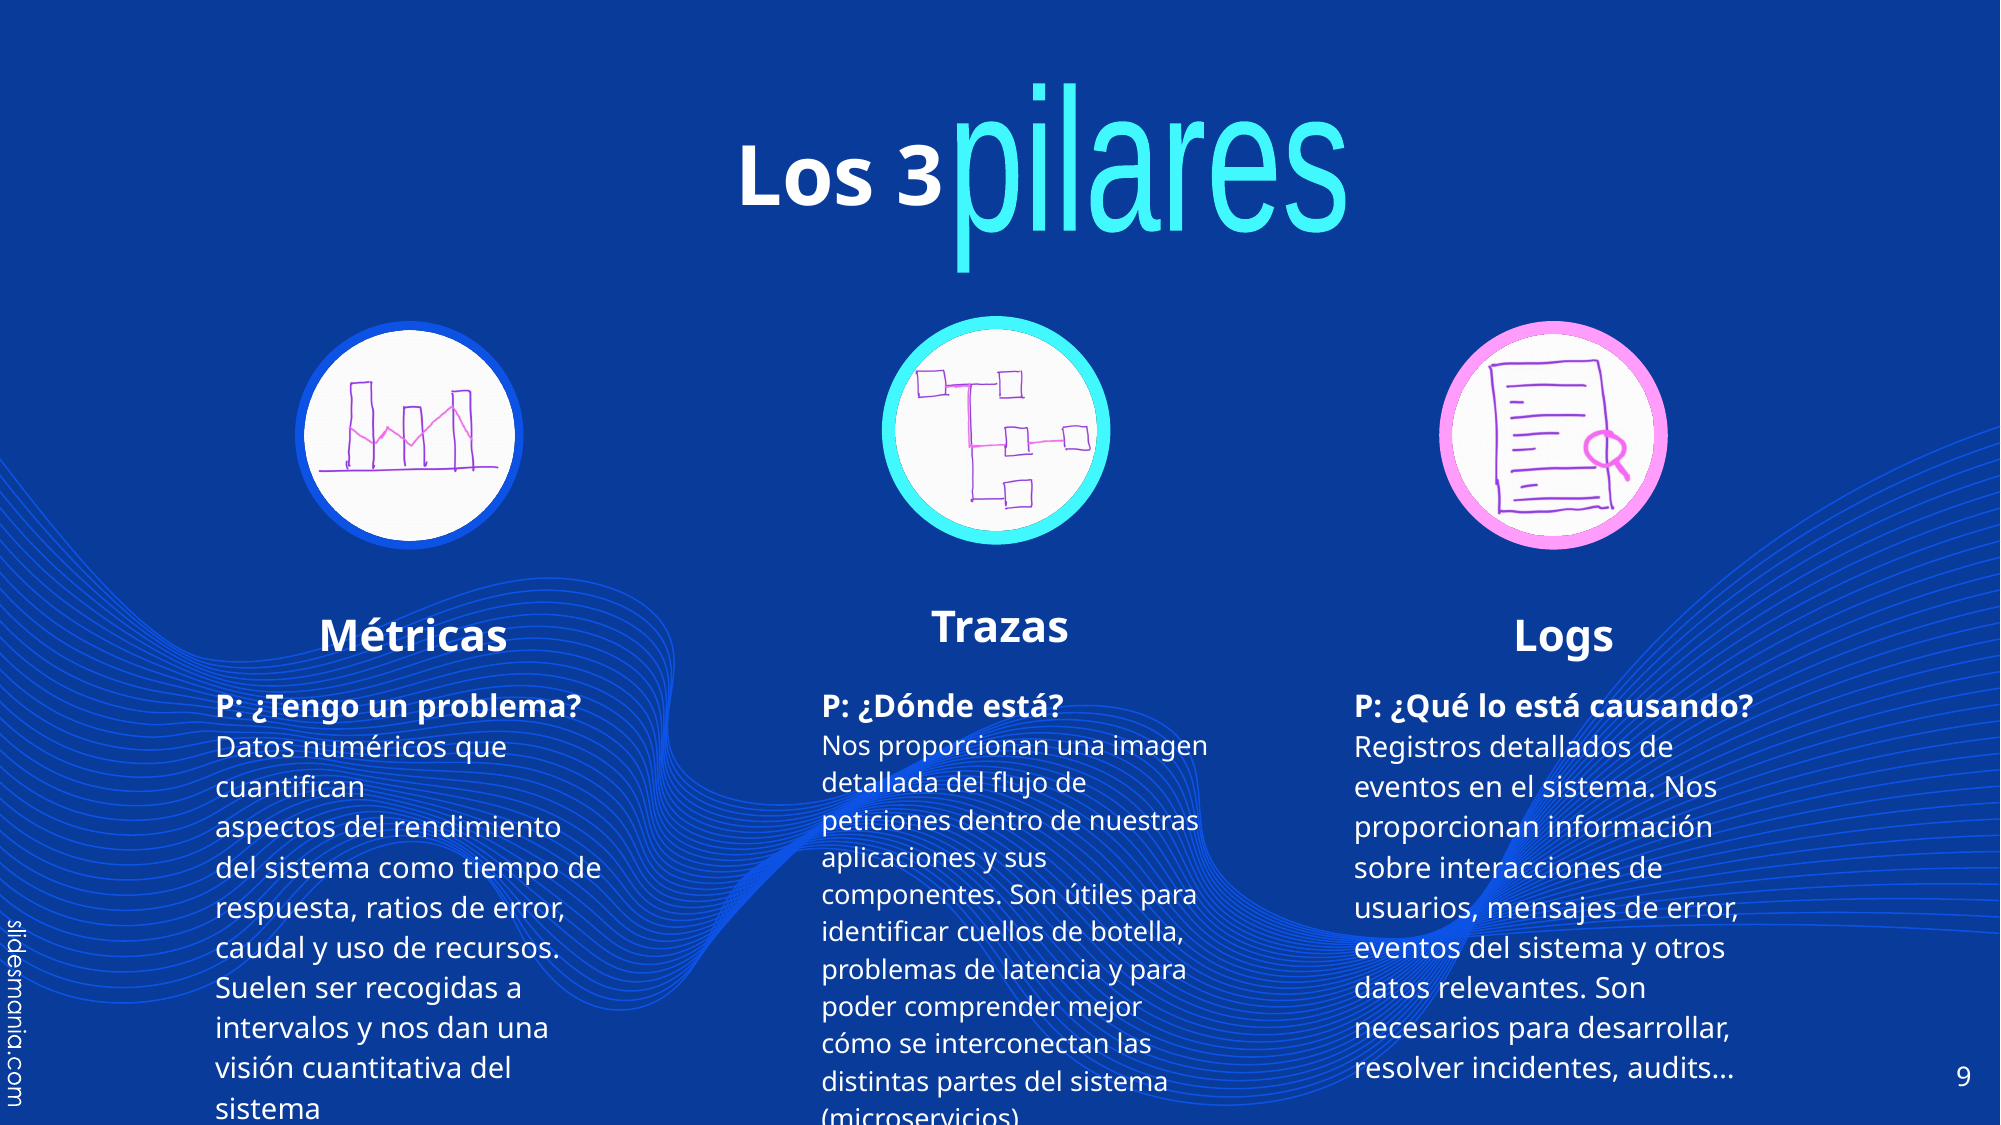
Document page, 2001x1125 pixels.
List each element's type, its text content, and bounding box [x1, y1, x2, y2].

text_box [1439, 393, 1447, 477]
text_box [881, 388, 890, 473]
text_box [1102, 387, 1111, 474]
list P: ¿Dónde está? Nos proporcionan una imagen detallada del flujo de peticiones dentro de nuestras aplicaciones y sus componentes. Son útiles para identificar cuellos de botella, problemas de latencia y para poder comprender mejor cómo se interconectan las distintas partes del sistema (microservicios) [801, 660, 1238, 933]
slide_number ‹#› [1871, 1038, 1992, 1125]
text_box [518, 400, 524, 471]
subtitle Logs [1345, 584, 1782, 660]
picture [304, 330, 515, 541]
title Los 3 [195, 109, 1485, 236]
text_box [945, 316, 1048, 328]
subtitle Trazas [781, 574, 1218, 675]
picture [895, 329, 1097, 531]
text_box [1659, 391, 1668, 480]
picture [1452, 334, 1655, 536]
text_box [1518, 544, 1589, 550]
subtitle Métricas [195, 584, 632, 660]
text_box [960, 539, 1032, 545]
list P: ¿Qué lo está causando? Registros detallados de eventos en el sistema. Nos proporcionan información sobre interacciones de usuarios, mensajes de error, eventos del sistema y otros datos relevantes. Son necesarios para desarrollar, resolver incidentes, audits… [1333, 660, 1806, 933]
text_box [369, 321, 449, 328]
text_box [1502, 321, 1605, 333]
list P: ¿Tengo un problema? Datos numéricos que cuantifican aspectos del rendimiento del sistema como tiempo de respuesta, ratios de error, caudal y uso de recursos. Suelen ser recogidas a intervalos y nos dan una visión cuantitativa del sistema [195, 660, 632, 1093]
text_box [294, 405, 299, 466]
